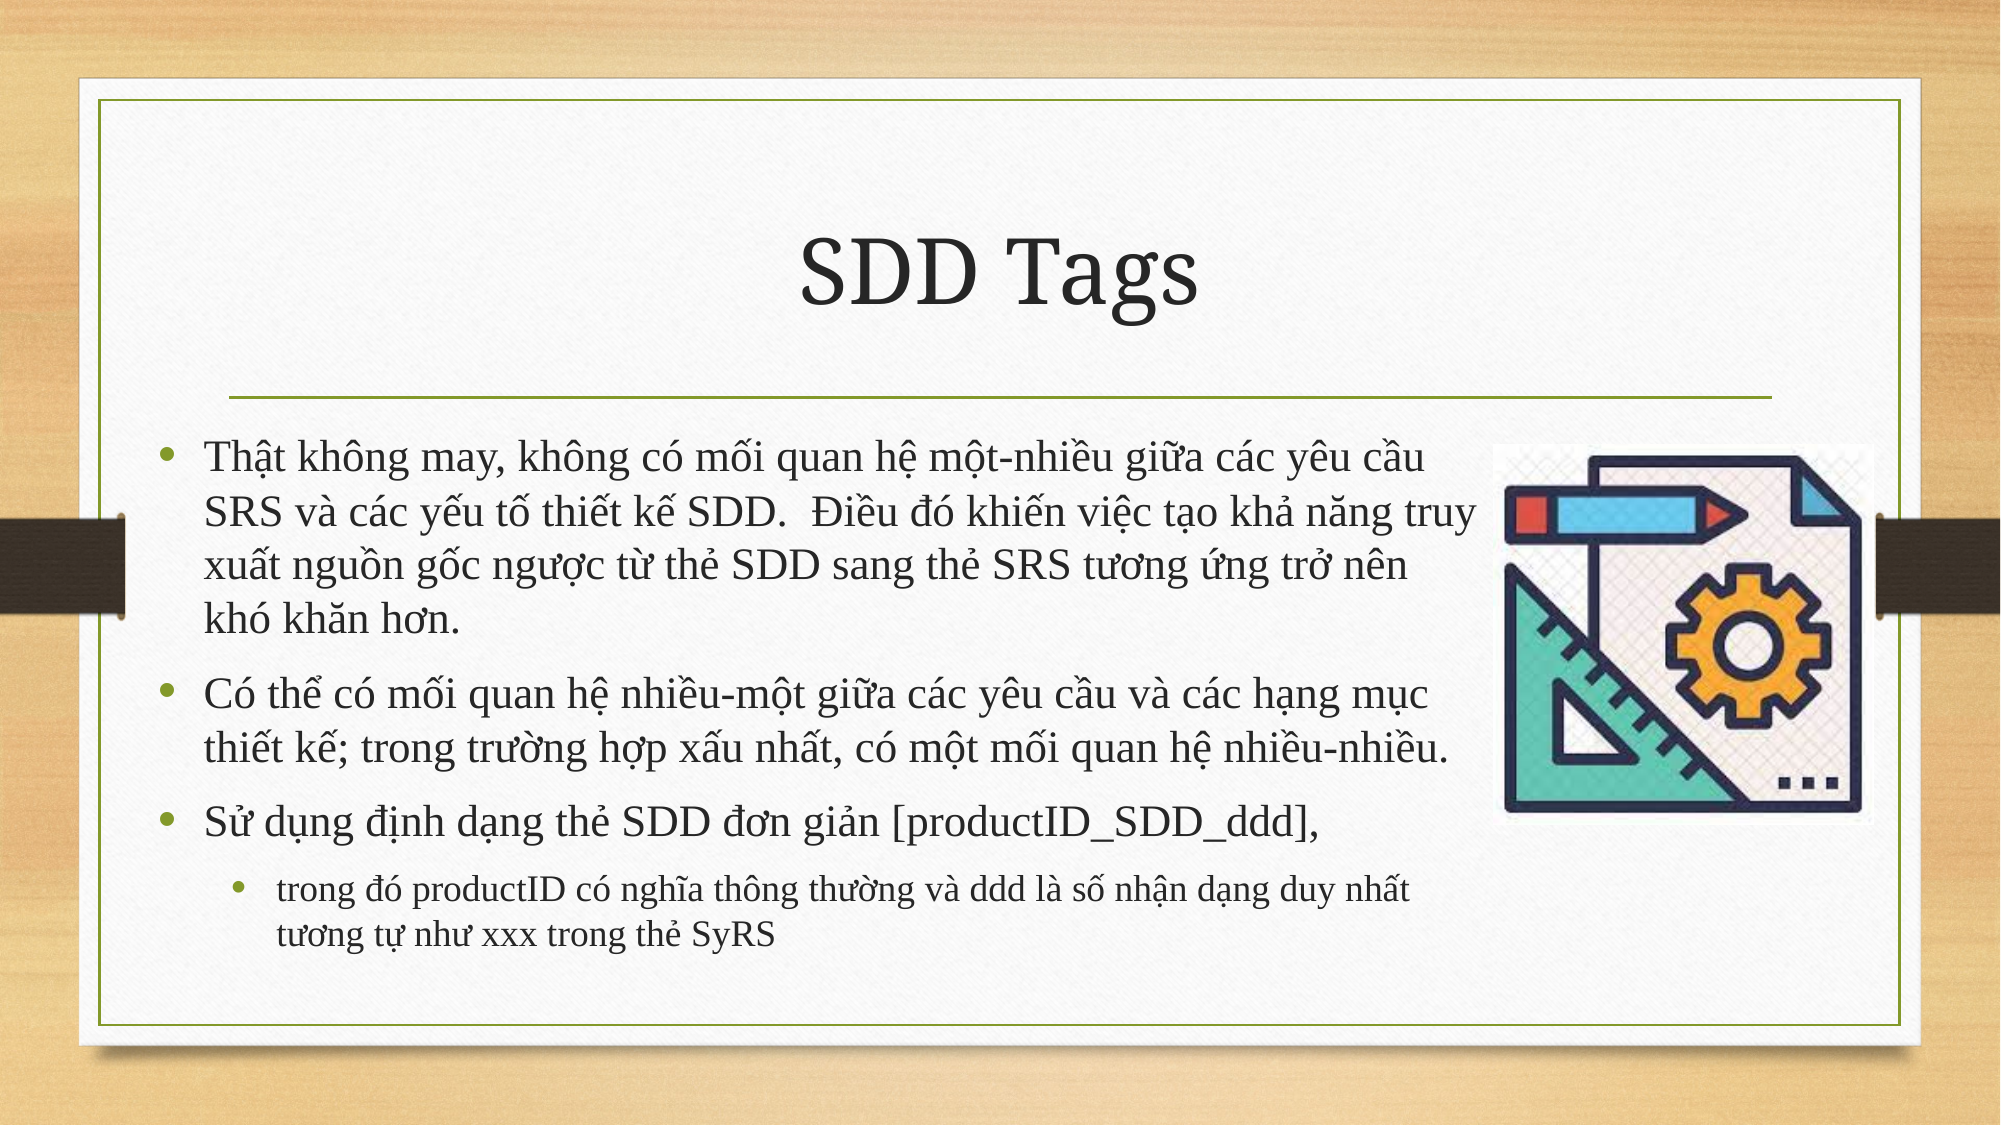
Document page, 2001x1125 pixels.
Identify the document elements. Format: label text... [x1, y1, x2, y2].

title SDD Tags [212, 161, 1788, 375]
list Thật không may, không có mối quan hệ một-nhiều giữa các yêu cầu SRS và các yếu tố thiết kế SDD. Điều đó khiến việc tạo khả năng truy xuất nguồn gốc ngược từ thẻ SDD sang thẻ SRS tương ứng trở nên khó khăn hơn. Có thể có mối quan hệ nhiều-một giữa các yêu cầu và các hạng mục thiết kế; trong trường hợp xấu nhất, có một mối quan hệ nhiều-nhiều. Sử dụng định dạng thẻ SDD đơn giản [productID_SDD_ddd], trong đó productID có nghĩa thông thường và ddd là số nhận dạng duy nhất tương tự như xxx trong thẻ SyRS [143, 419, 1493, 964]
picture [0, 0, 2001, 1125]
